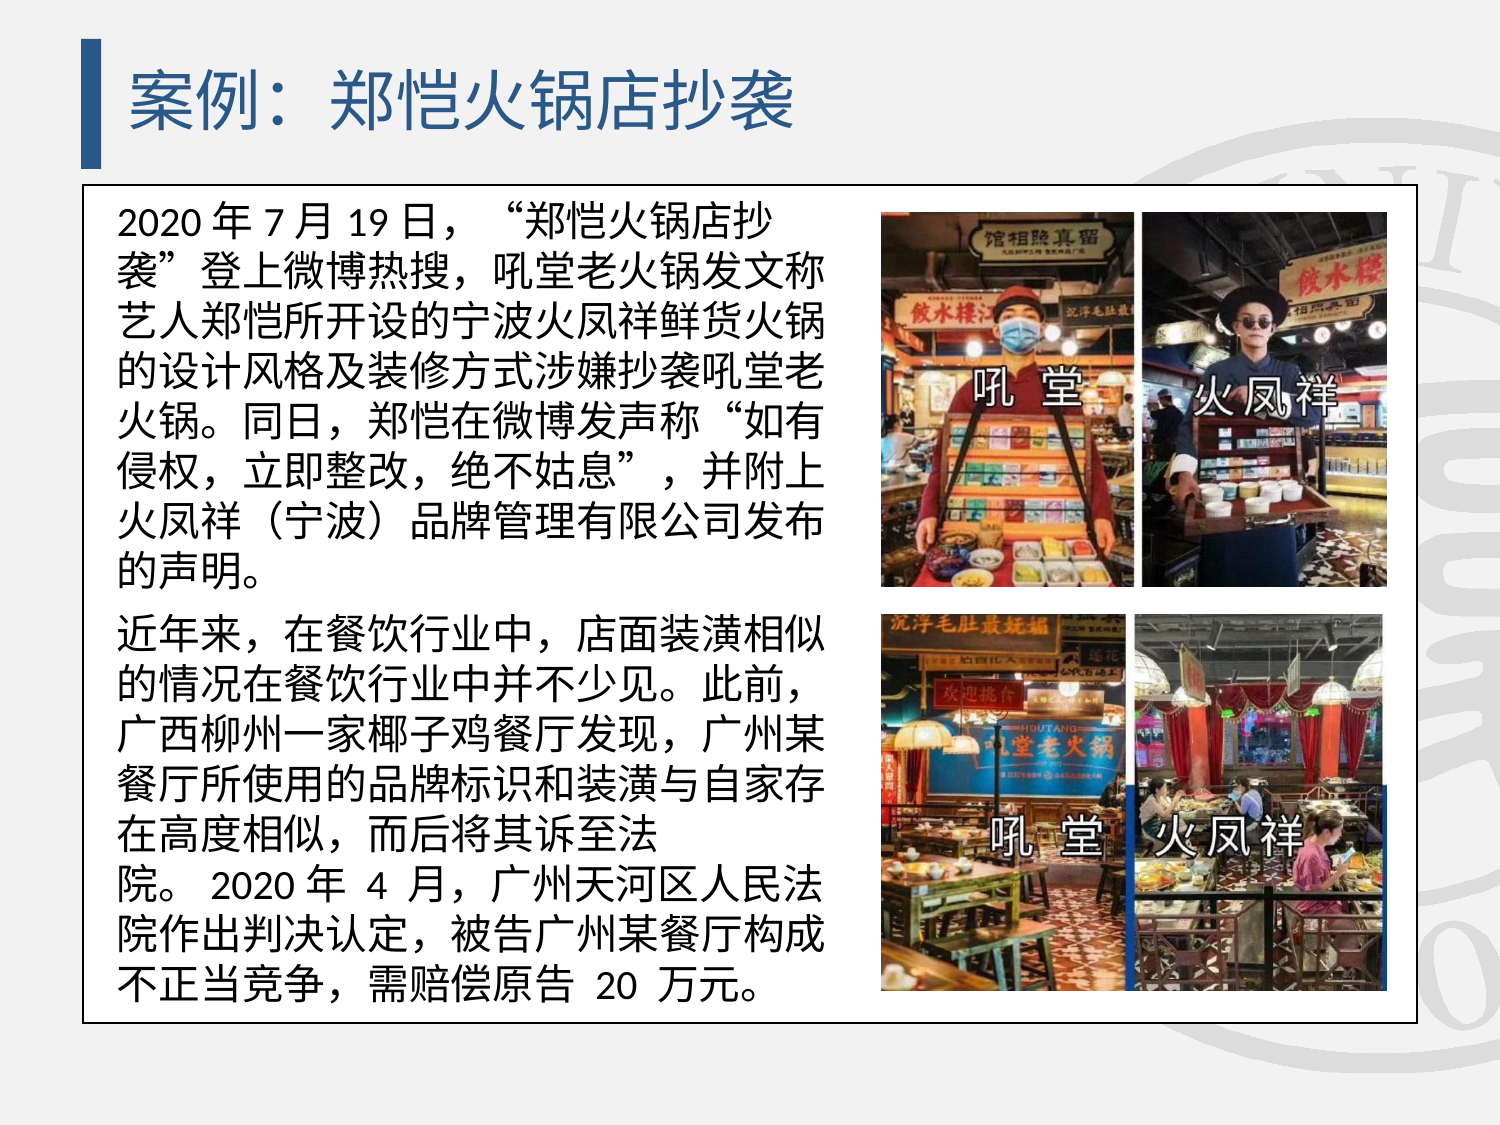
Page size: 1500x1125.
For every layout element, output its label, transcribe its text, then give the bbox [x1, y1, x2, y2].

text_box 2020年7月19日，“郑恺火锅店抄袭”登上微博热搜，吼堂老火锅发文称艺人郑恺所开设的宁波火凤祥鲜货火锅的设计风格及装修方式涉嫌抄袭吼堂老火锅。同日，郑恺在微博发声称“如有侵权，立即整改，绝不姑息”，并附上火凤祥（宁波）品牌管理有限公司发布的声明。 近年来，在餐饮行业中，店面装潢相似的情况在餐饮行业中并不少见。此前，广西柳州一家椰子鸡餐厅发现，广州某餐厅所使用的品牌标识和装潢与自家存在高度相似，而后将其诉至法院。2020年 4 月，广州天河区人民法院作出判决认定，被告广州某餐厅构成不正当竞争，需赔偿原告 20 万元。 [102, 187, 852, 1065]
picture [881, 212, 1387, 587]
text_box [82, 184, 1418, 1024]
picture [881, 614, 1387, 991]
title 案例：郑恺火锅店抄袭 [113, 49, 1387, 159]
